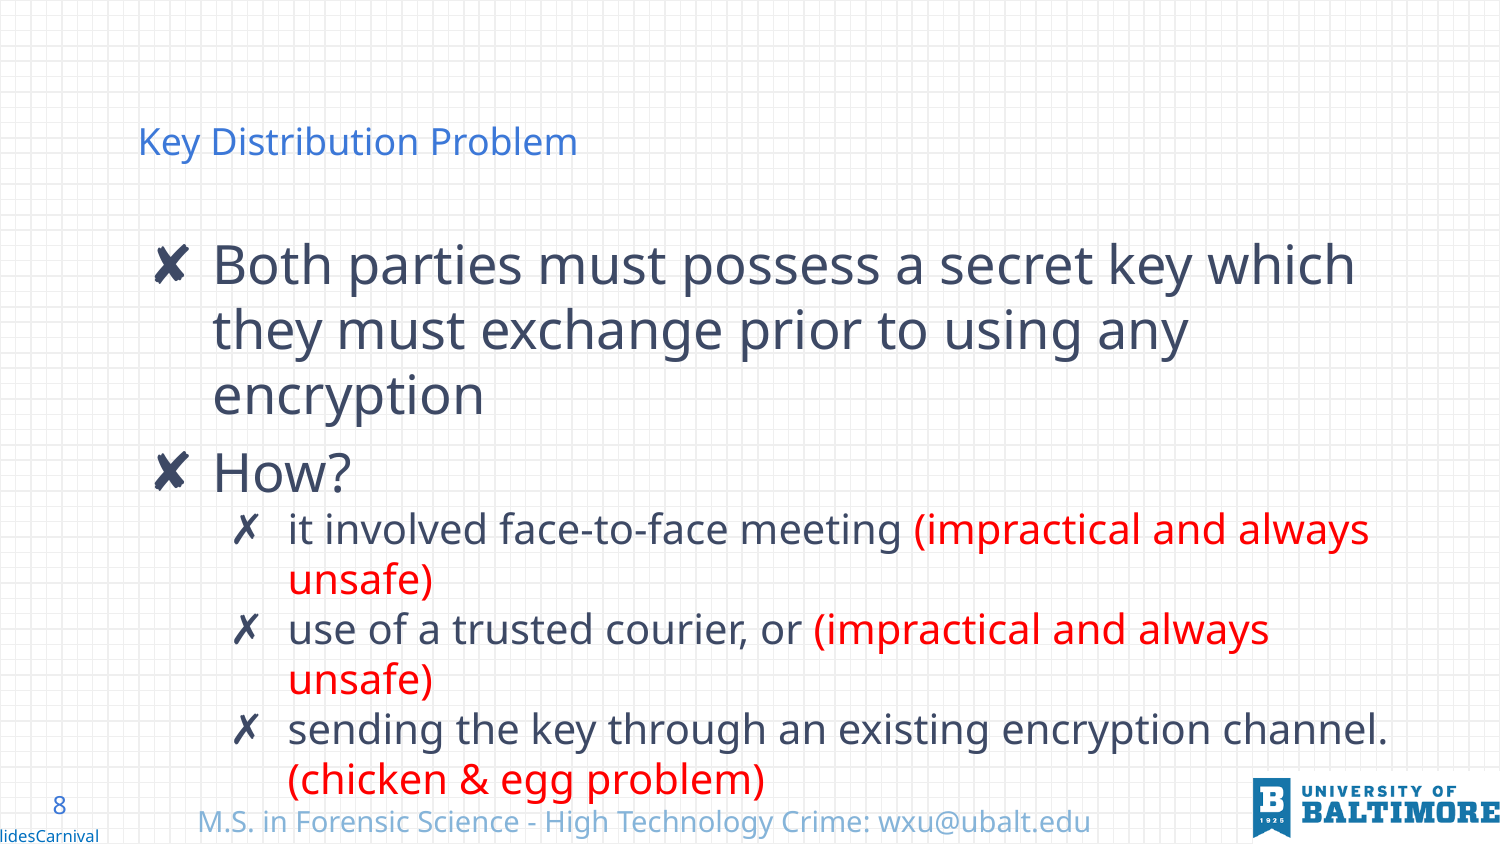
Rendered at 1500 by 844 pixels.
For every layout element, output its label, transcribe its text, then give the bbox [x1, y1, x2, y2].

slide_number 8 [14, 774, 105, 840]
picture [1253, 771, 1500, 844]
title Key Distribution Problem [122, 36, 1237, 178]
list Both parties must possess a secret key which they must exchange prior to using any encryption How? it involved face-to-face meeting (impractical and always unsafe) use of a trusted courier, or (impractical and always unsafe) sending the key through an existing encryption channel. (chicken & egg problem) [122, 215, 1430, 808]
